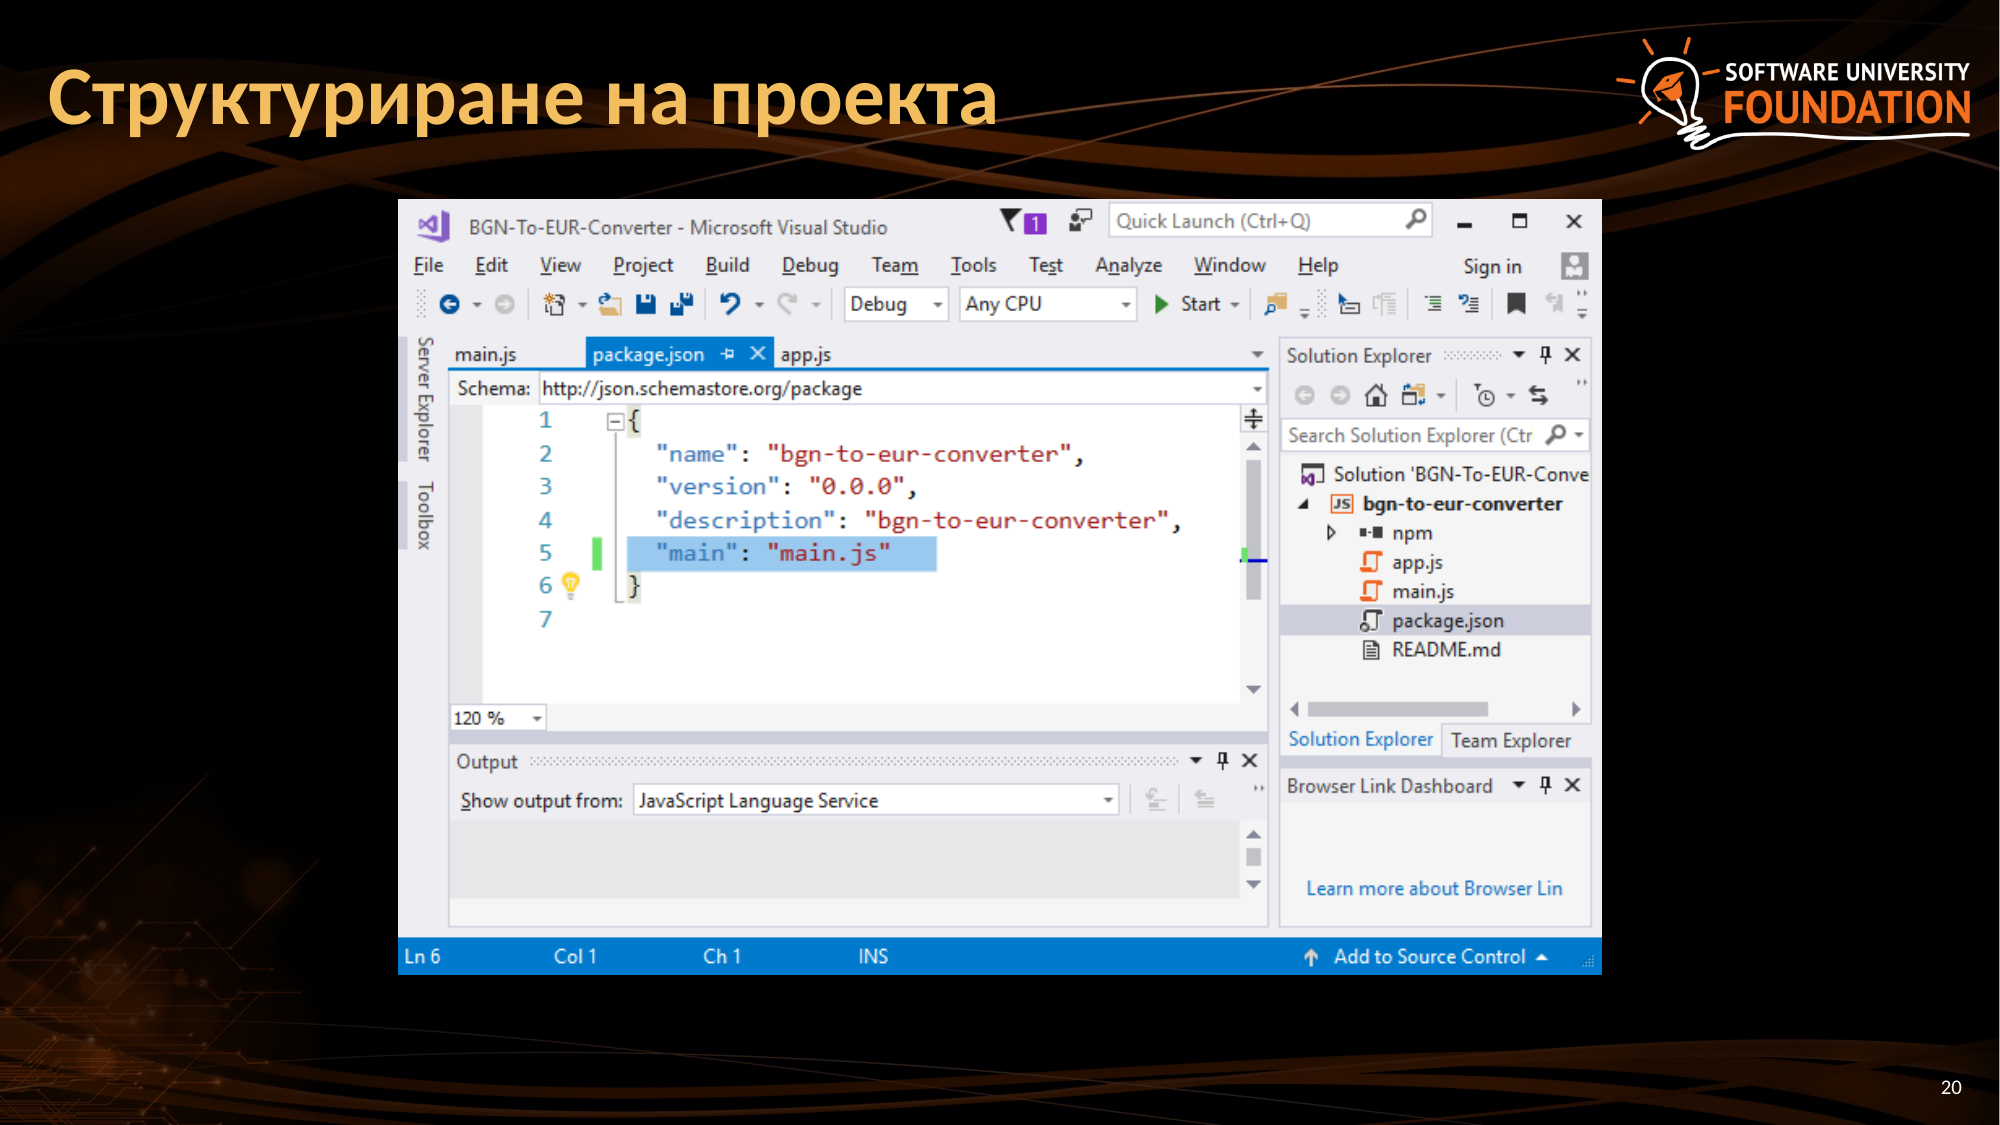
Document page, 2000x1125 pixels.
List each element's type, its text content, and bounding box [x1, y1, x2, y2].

slide_number 20 [1897, 1070, 1968, 1103]
title Структуриране на проекта [30, 6, 1602, 189]
picture [0, 0, 2000, 1125]
